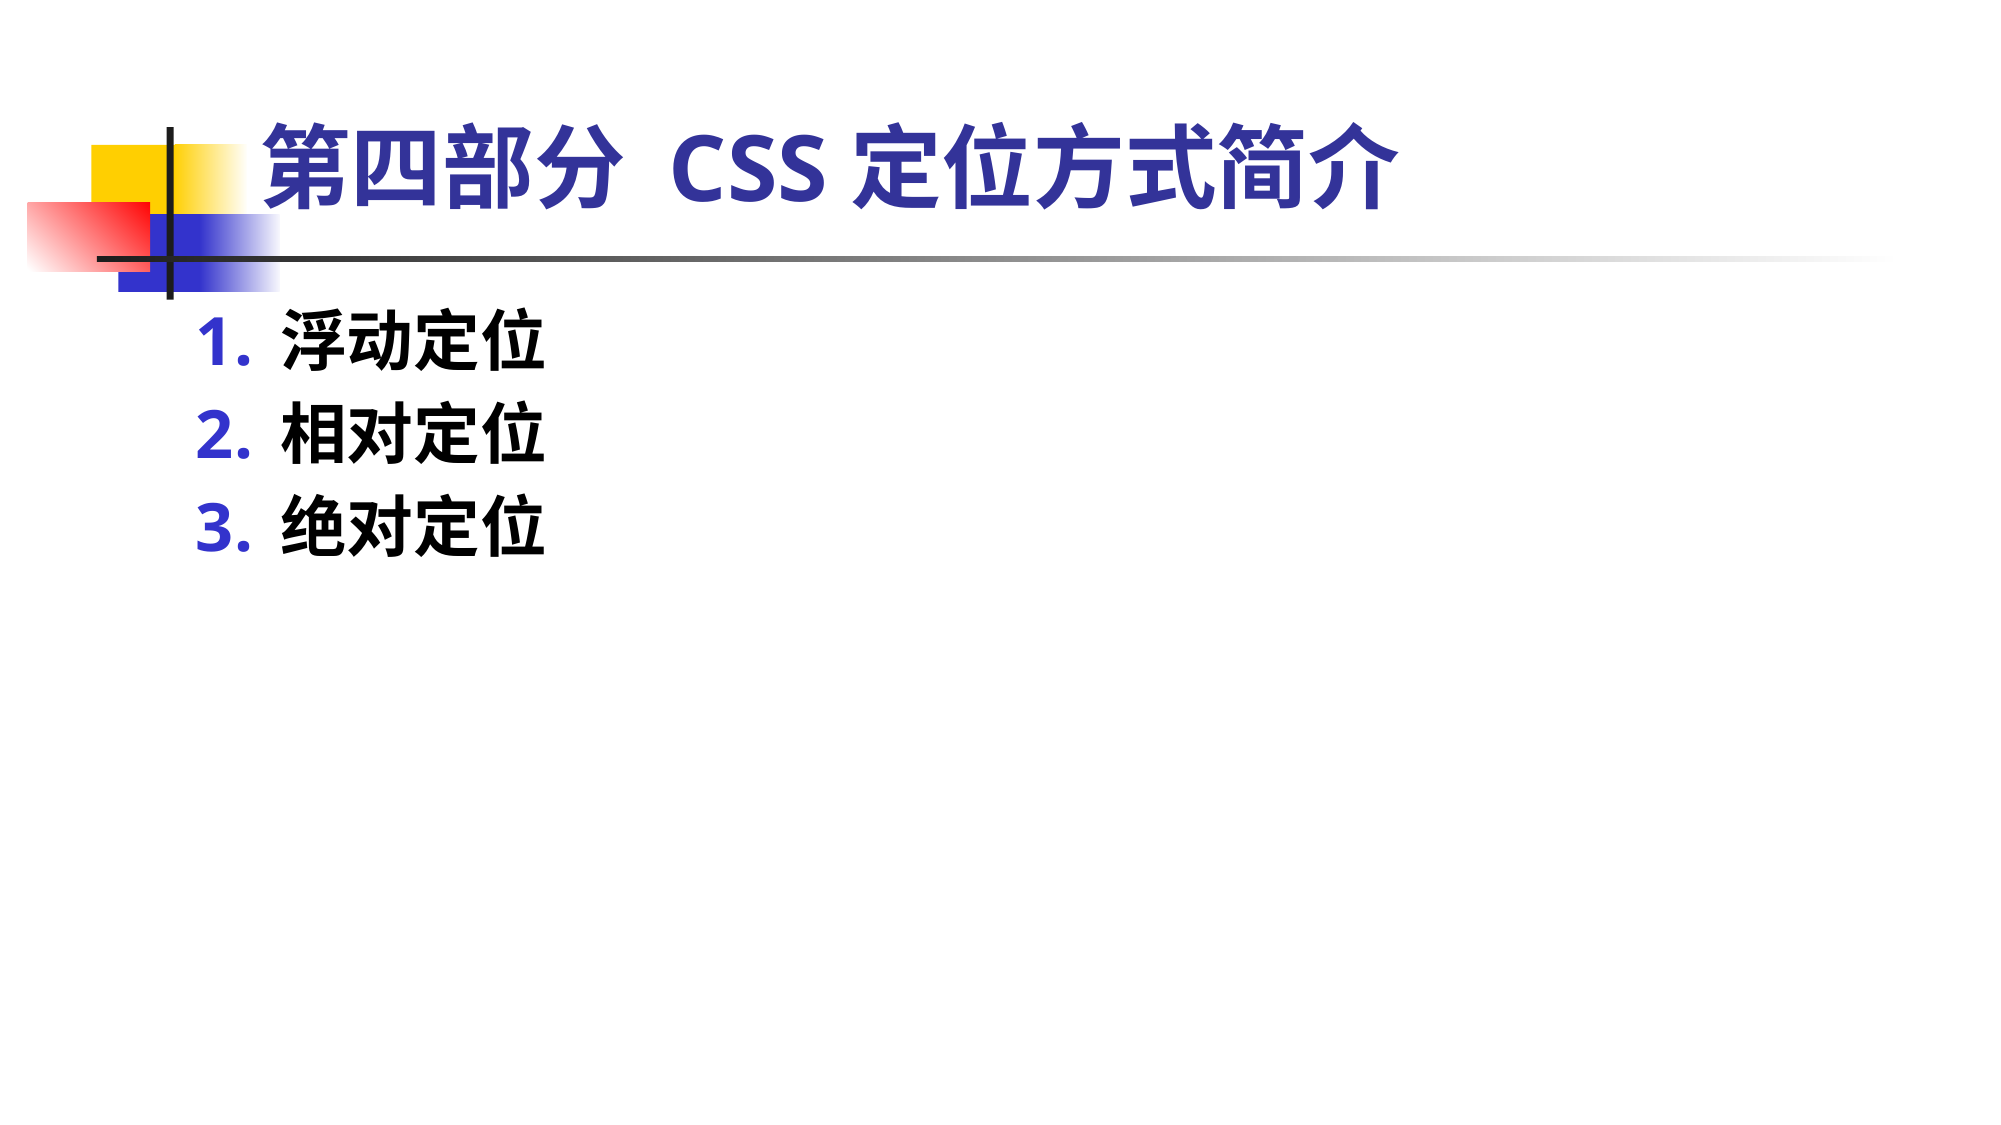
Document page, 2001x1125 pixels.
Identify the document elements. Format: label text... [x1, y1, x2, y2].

list 浮动定位 相对定位 绝对定位 [180, 290, 1882, 967]
title 第四部分 CSS定位方式简介 [243, 101, 1949, 240]
